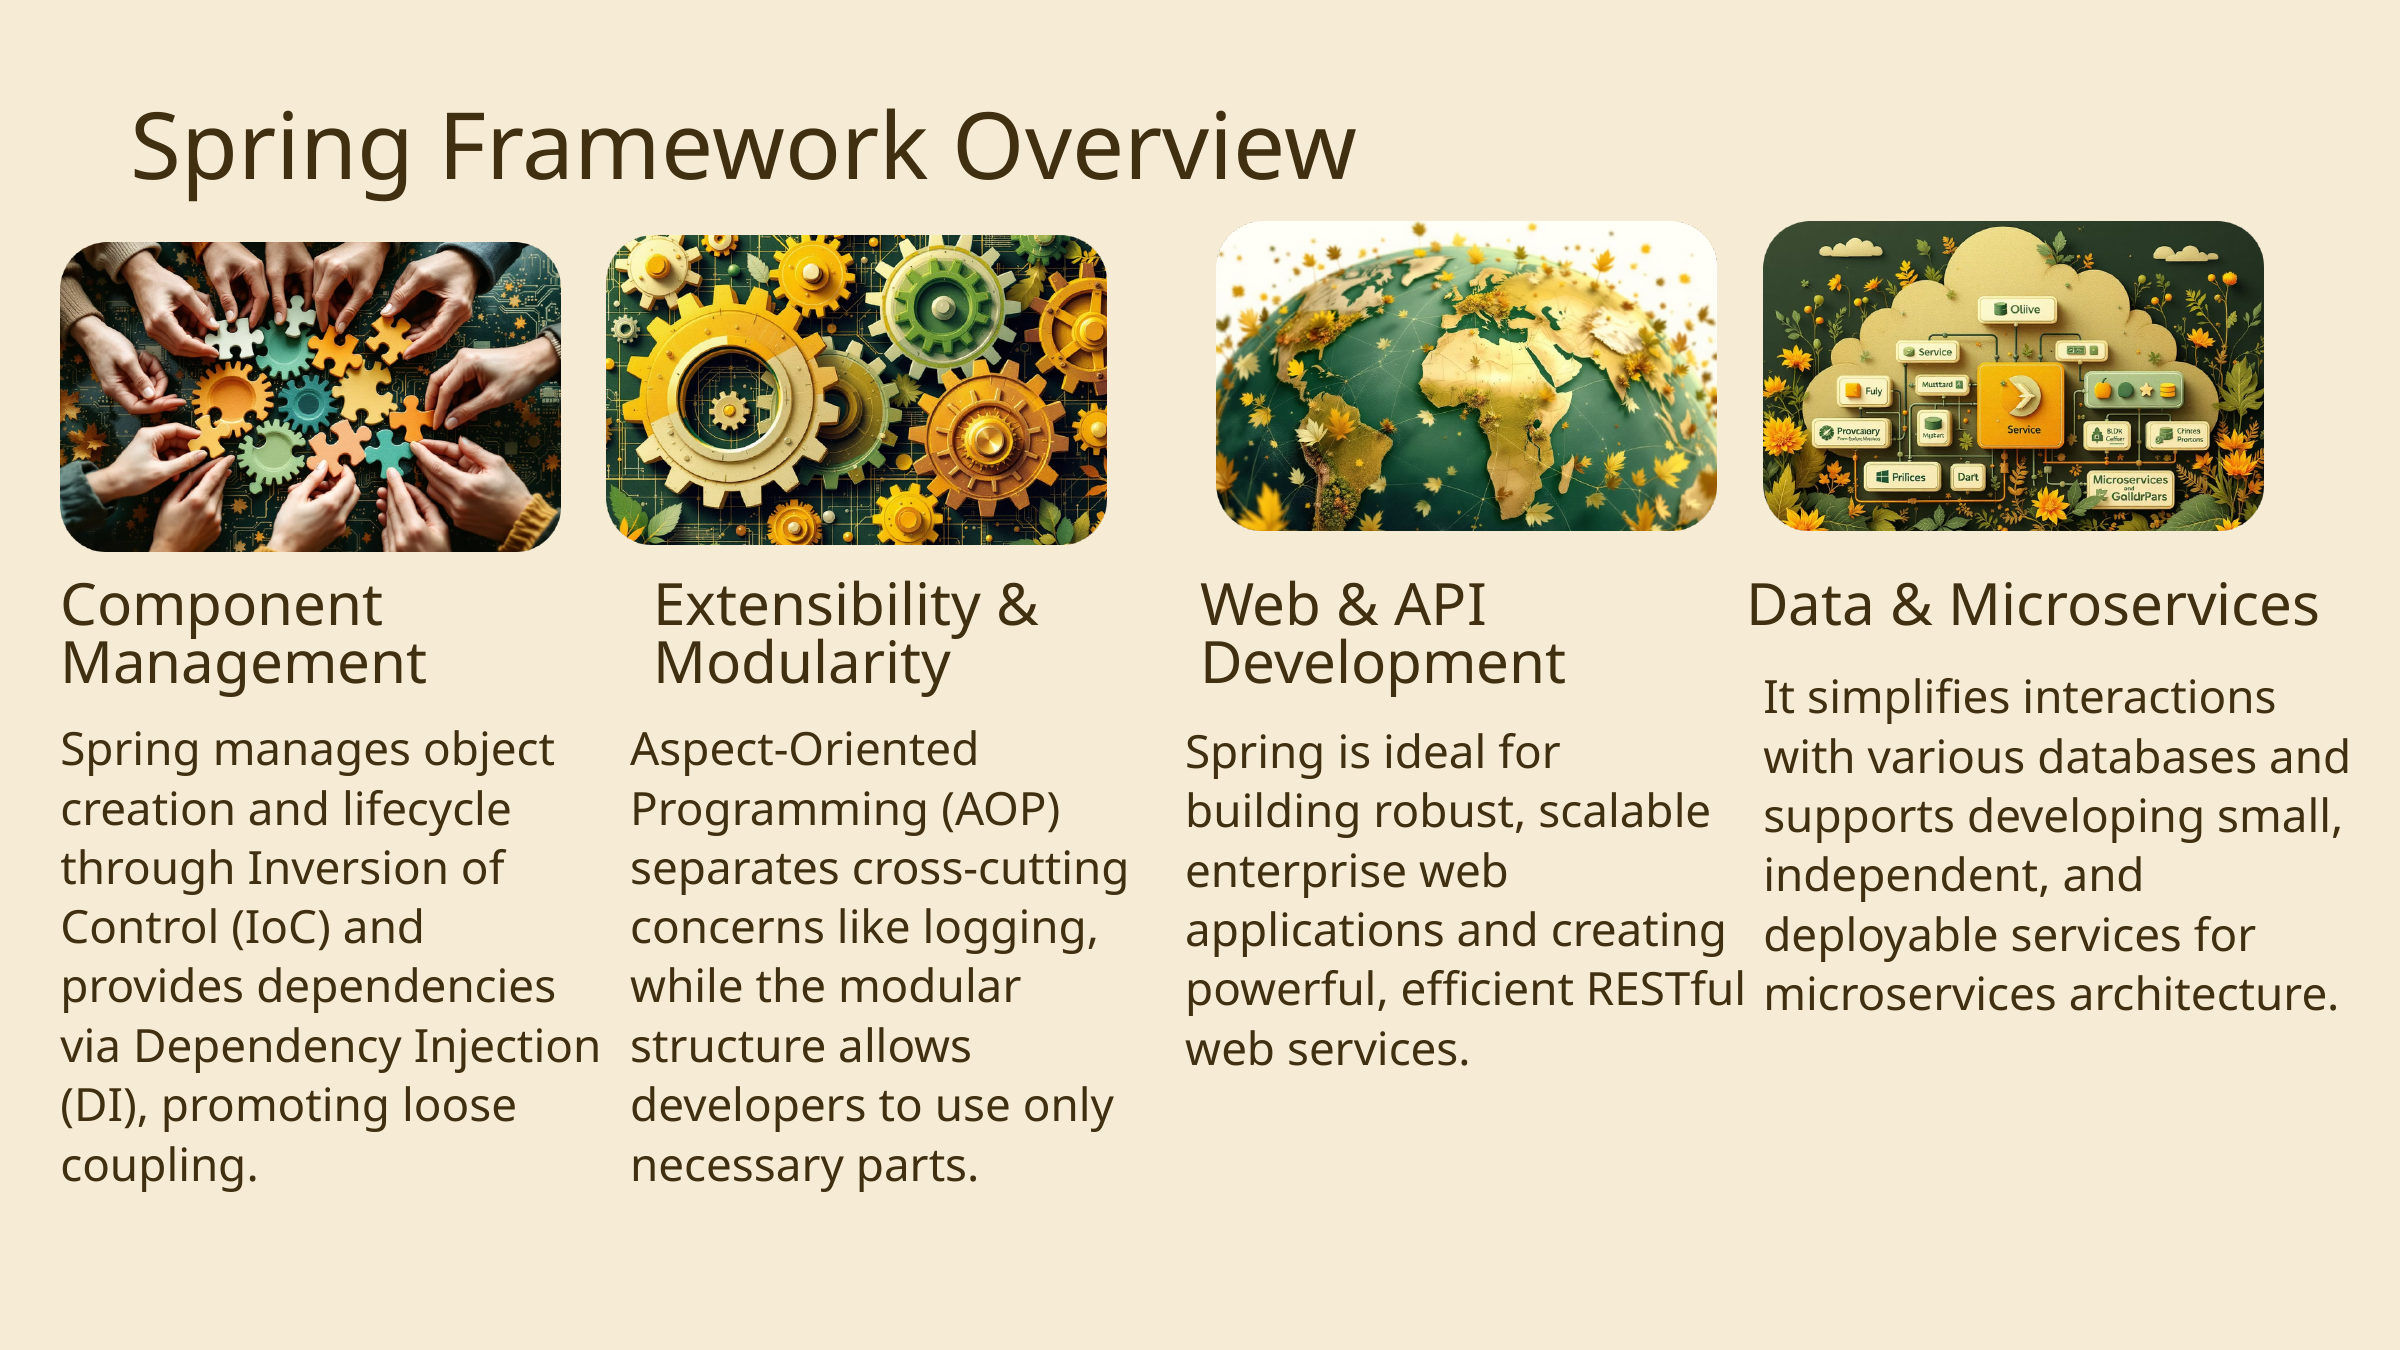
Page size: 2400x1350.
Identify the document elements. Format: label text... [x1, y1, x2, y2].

picture [1763, 221, 2264, 531]
text_box Data & Microservices [1746, 580, 2212, 639]
text_box It simplifies interactions with various databases and supports developing small, independent, and deployable services for microservices architecture. [1763, 663, 2374, 1021]
picture [606, 235, 1107, 545]
text_box Component Management [60, 580, 561, 697]
text_box Spring manages object creation and lifecycle through Inversion of Control (IoC) and provides dependencies via Dependency Injection (DI), promoting loose coupling. [60, 715, 607, 1133]
text_box [1900, 983, 2400, 1350]
text_box Extensibility & Modularity [653, 580, 1154, 697]
text_box Spring is ideal for building robust, scalable enterprise web applications and creating powerful, efficient RESTful web services. [1185, 718, 1749, 1016]
text_box Spring Framework Overview [130, 82, 1383, 199]
text_box Aspect-Oriented Programming (AOP) separates cross-cutting concerns like logging, while the modular structure allows developers to use only necessary parts. [630, 715, 1154, 1133]
picture [60, 242, 561, 552]
text_box Web & API Development [1200, 580, 1700, 697]
picture [1216, 221, 1717, 531]
